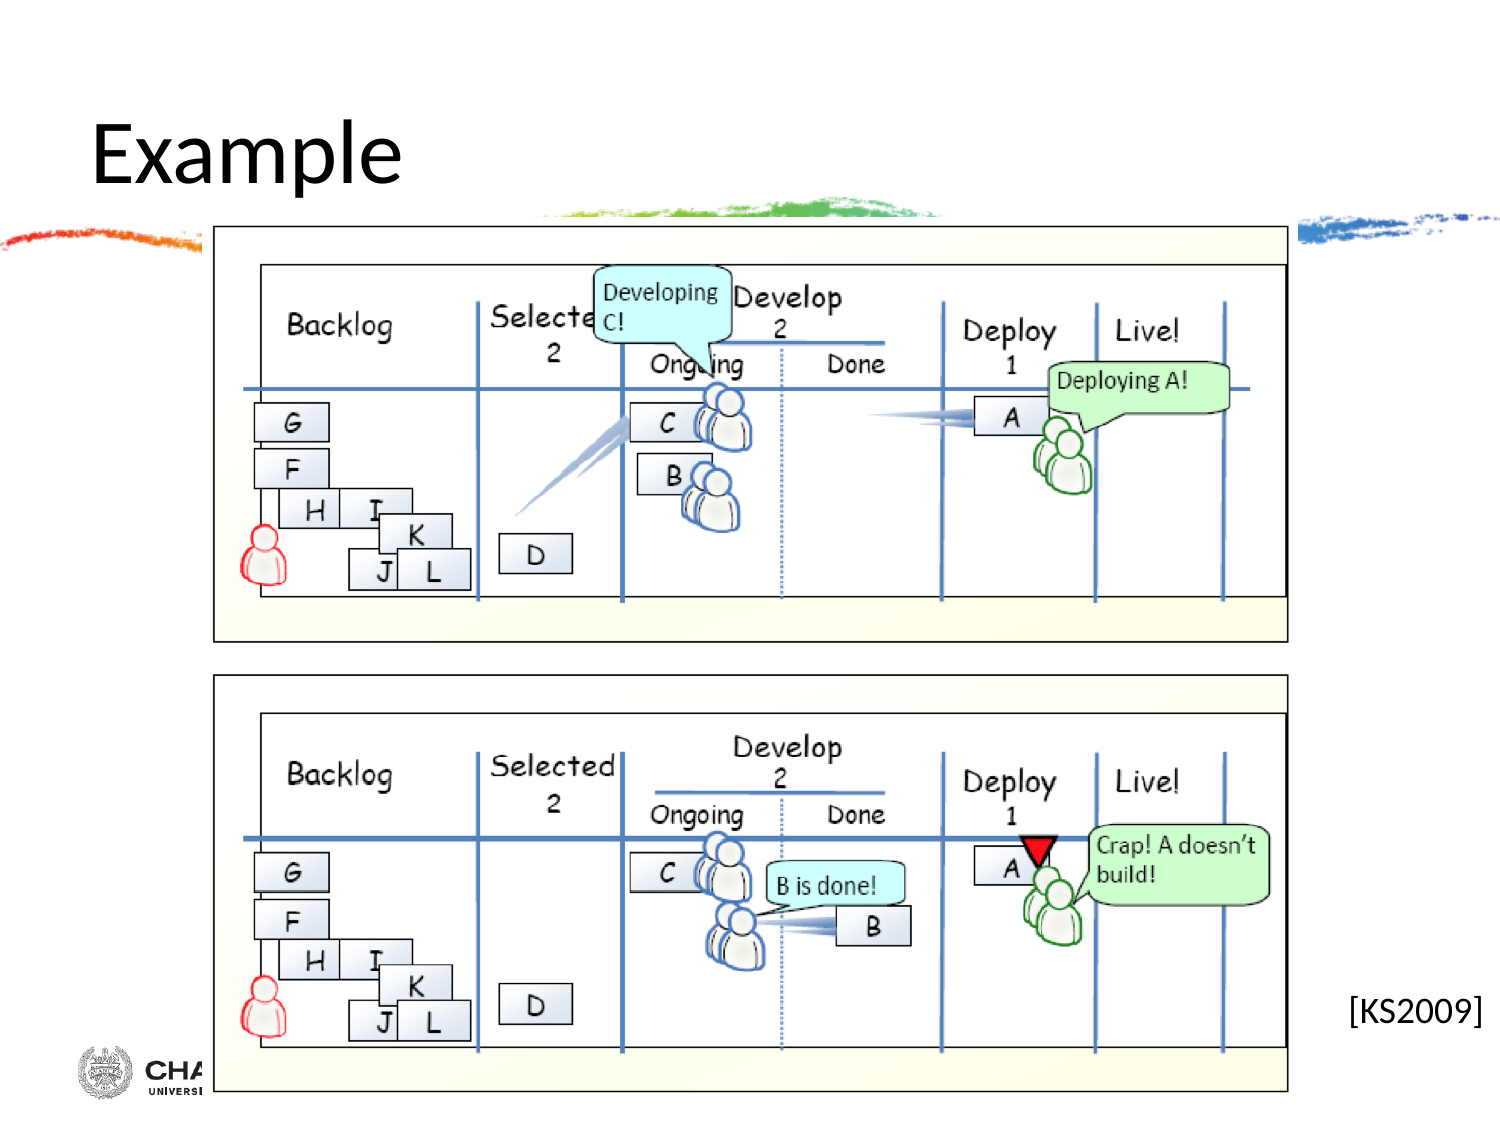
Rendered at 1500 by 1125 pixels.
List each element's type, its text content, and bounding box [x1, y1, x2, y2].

title Example [75, 76, 1425, 218]
text_box [KS2009] [1333, 978, 1499, 1039]
picture [0, 162, 1500, 1104]
